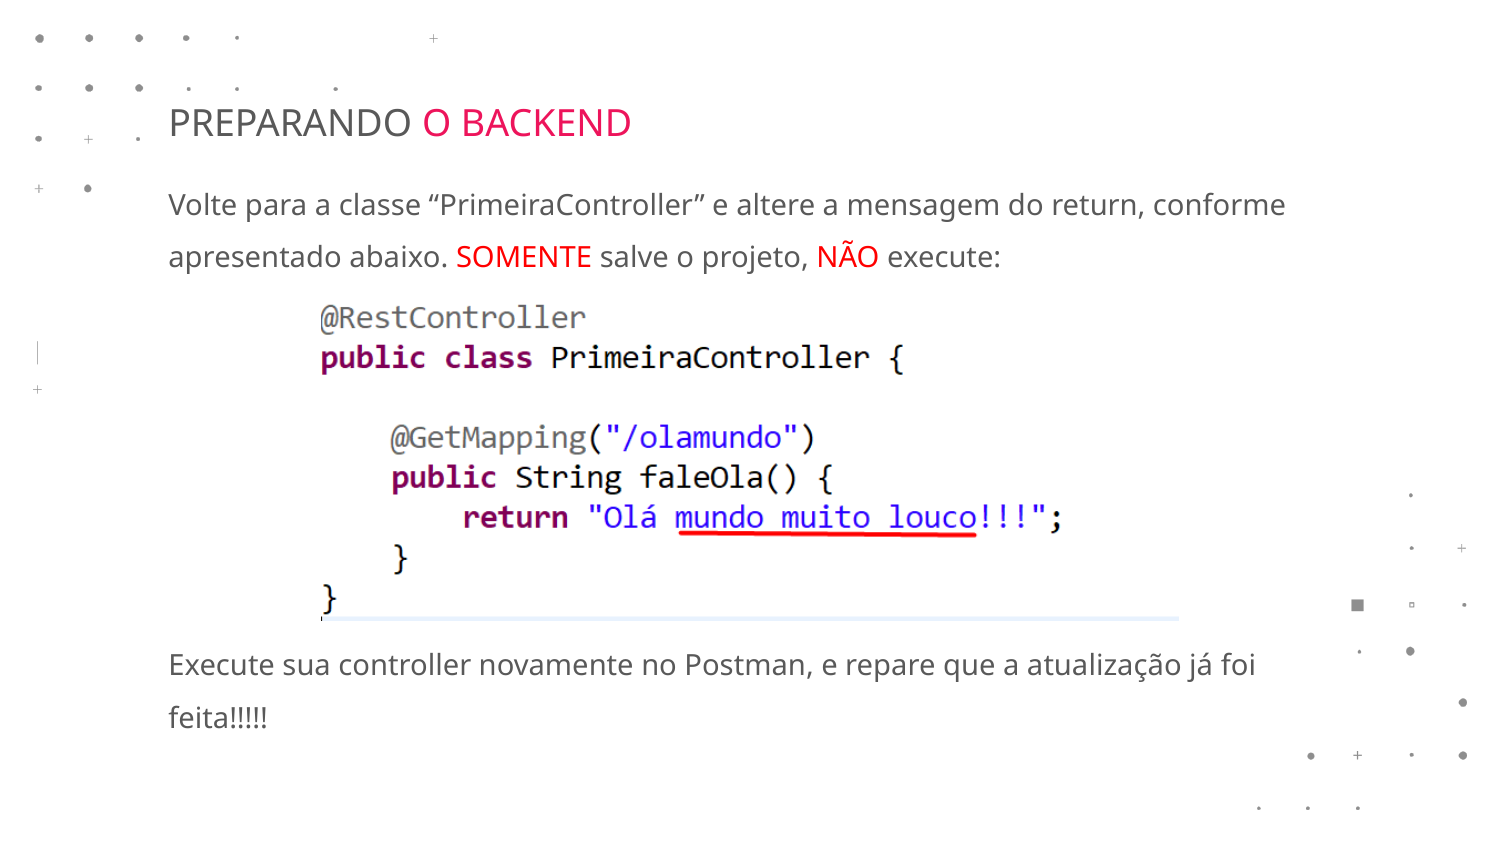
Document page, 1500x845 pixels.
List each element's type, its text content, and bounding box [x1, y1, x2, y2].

text_box PREPARANDO O BACKEND [153, 91, 1347, 151]
picture [33, 34, 1467, 810]
text_box Volte para a classe “PrimeiraController” e altere a mensagem do return, conforme apresentado abaixo. SOMENTE salve o projeto, NÃO execute: Execute sua controller novamente no Postman, e repare que a atualização já foi feita!!!!! [153, 161, 1335, 713]
